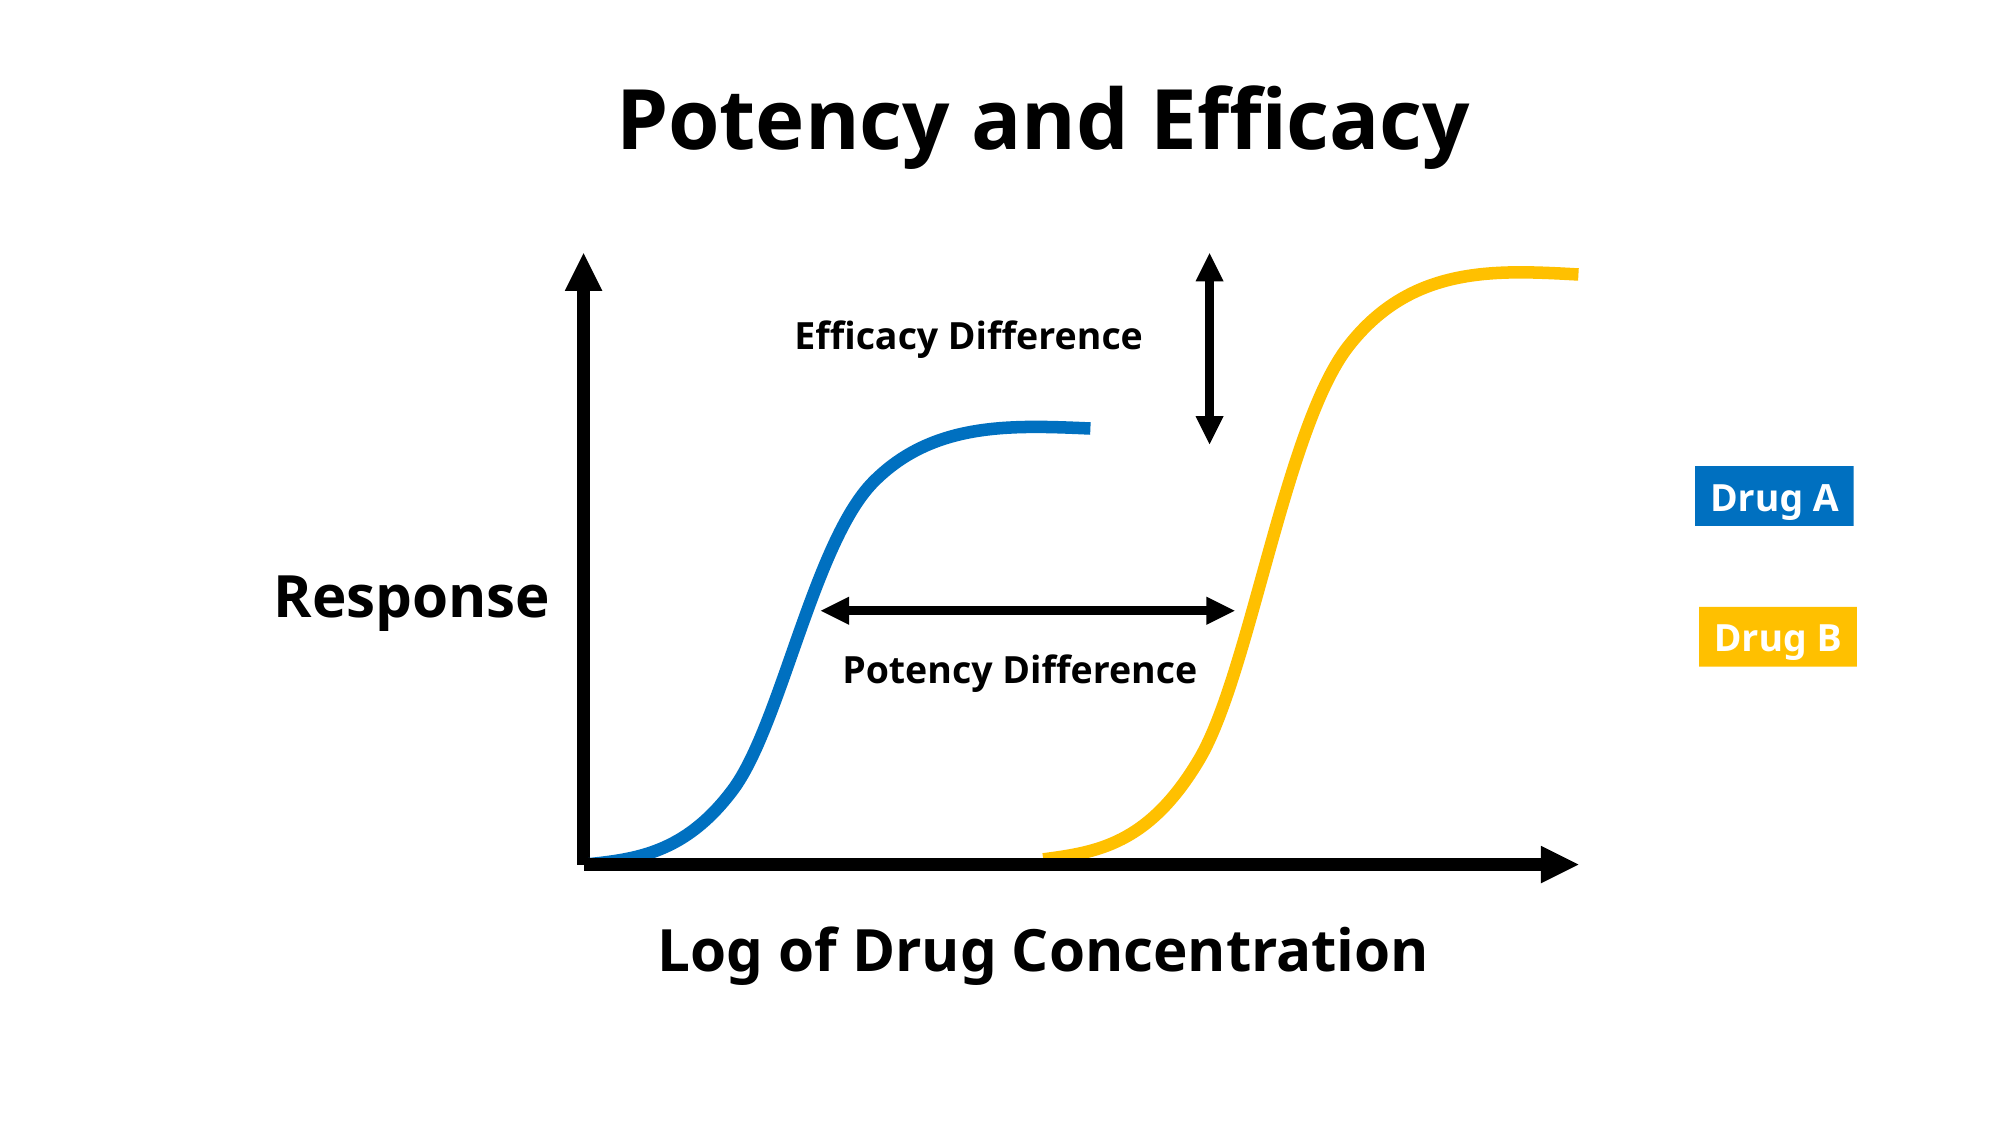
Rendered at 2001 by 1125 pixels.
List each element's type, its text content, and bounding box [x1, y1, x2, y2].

text_box Response [259, 551, 565, 637]
text_box Drug A [1695, 466, 1854, 526]
text_box Drug B [1699, 606, 1857, 667]
text_box [1043, 270, 1579, 858]
title Potency and Efficacy [180, 13, 1906, 232]
text_box Efficacy Difference [779, 304, 1159, 365]
text_box Potency Difference [827, 638, 1213, 699]
text_box Log of Drug Concentration [642, 905, 1444, 991]
text_box [593, 425, 1091, 858]
